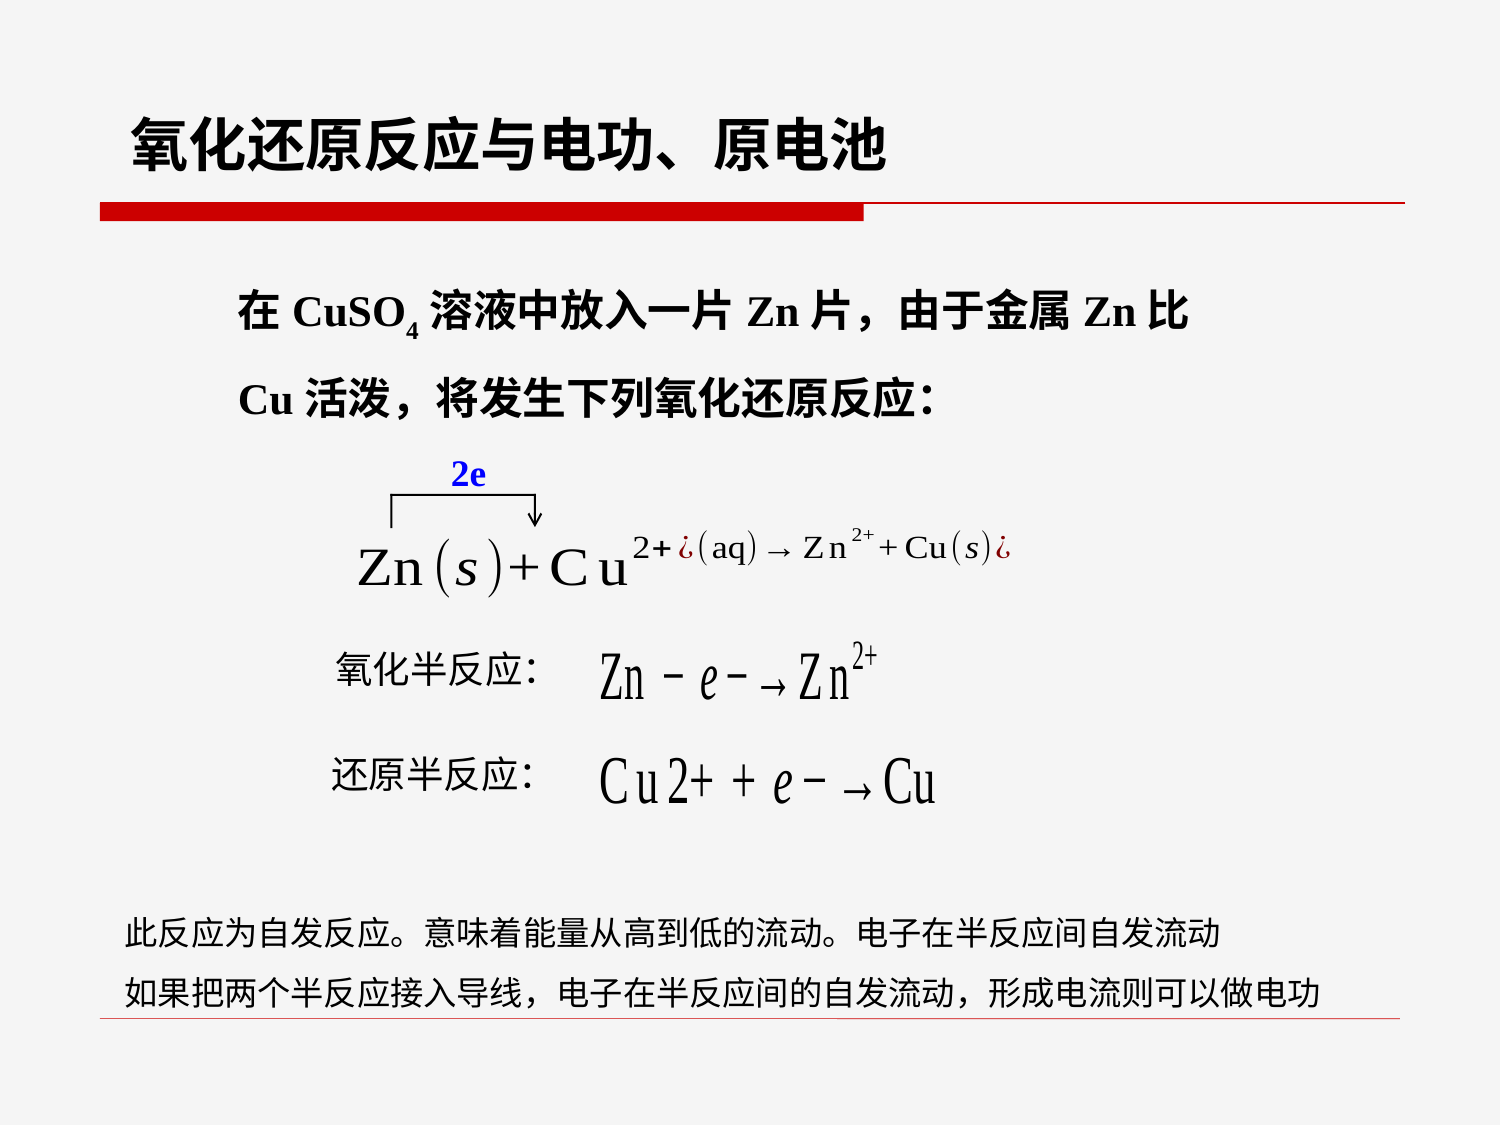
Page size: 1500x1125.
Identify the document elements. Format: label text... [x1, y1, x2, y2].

text_box 氧化还原反应与电功、原电池 [116, 100, 904, 186]
text_box 氧化半反应： [320, 638, 576, 699]
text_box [391, 441, 536, 528]
text_box 此反应为自发反应。意味着能量从高到低的流动。电子在半反应间自发流动 如果把两个半反应接入导线，电子在半反应间的自发流动，形成电流则可以做电功 [109, 884, 1409, 1020]
text_box 还原半反应： [316, 743, 571, 804]
text_box 在CuSO4溶液中放入一片Zn片，由于金属Zn比Cu活泼，将发生下列氧化还原反应： [223, 244, 1229, 667]
